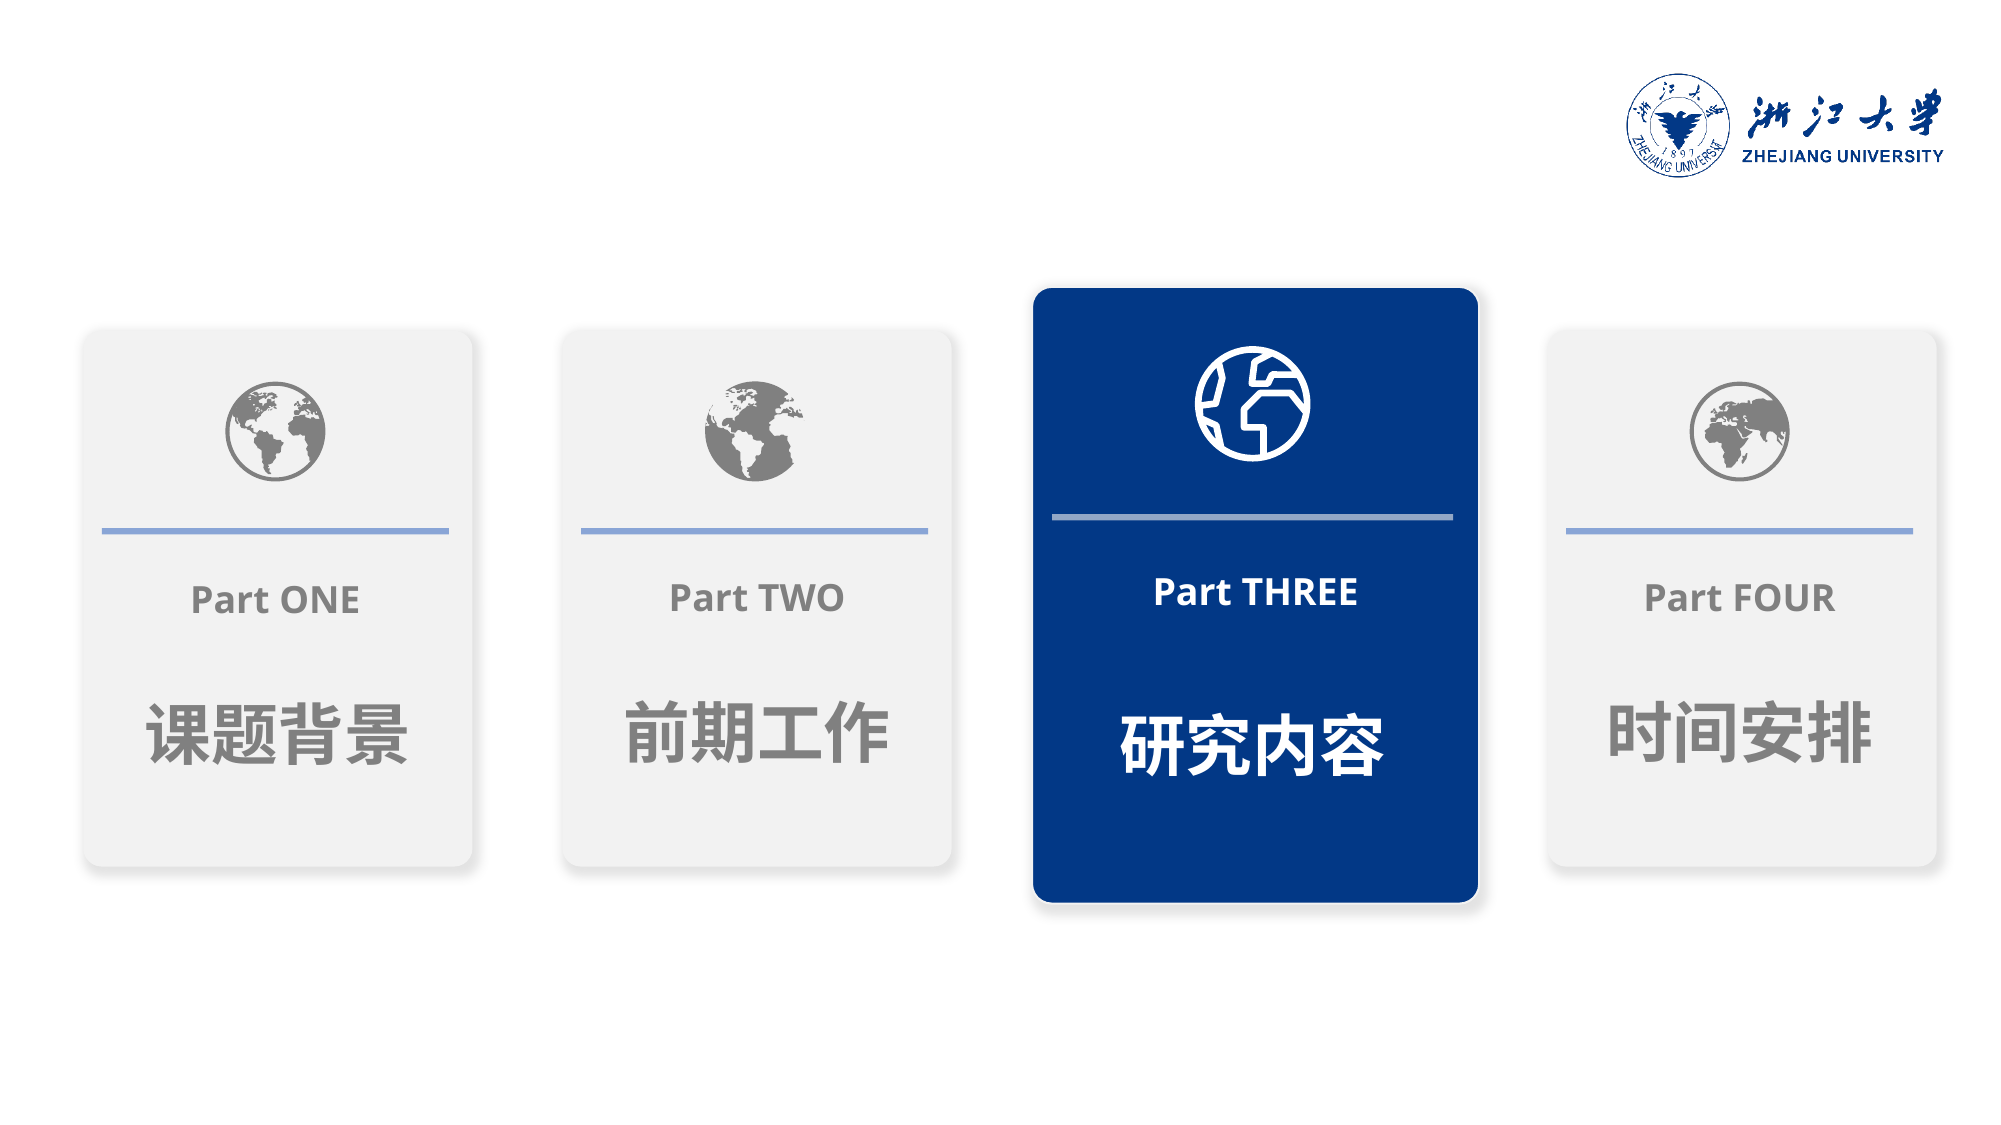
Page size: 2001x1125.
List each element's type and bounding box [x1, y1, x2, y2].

text_box [1032, 286, 1480, 331]
text_box [84, 331, 1936, 866]
picture [1601, 54, 1976, 191]
text_box [1032, 866, 1480, 904]
